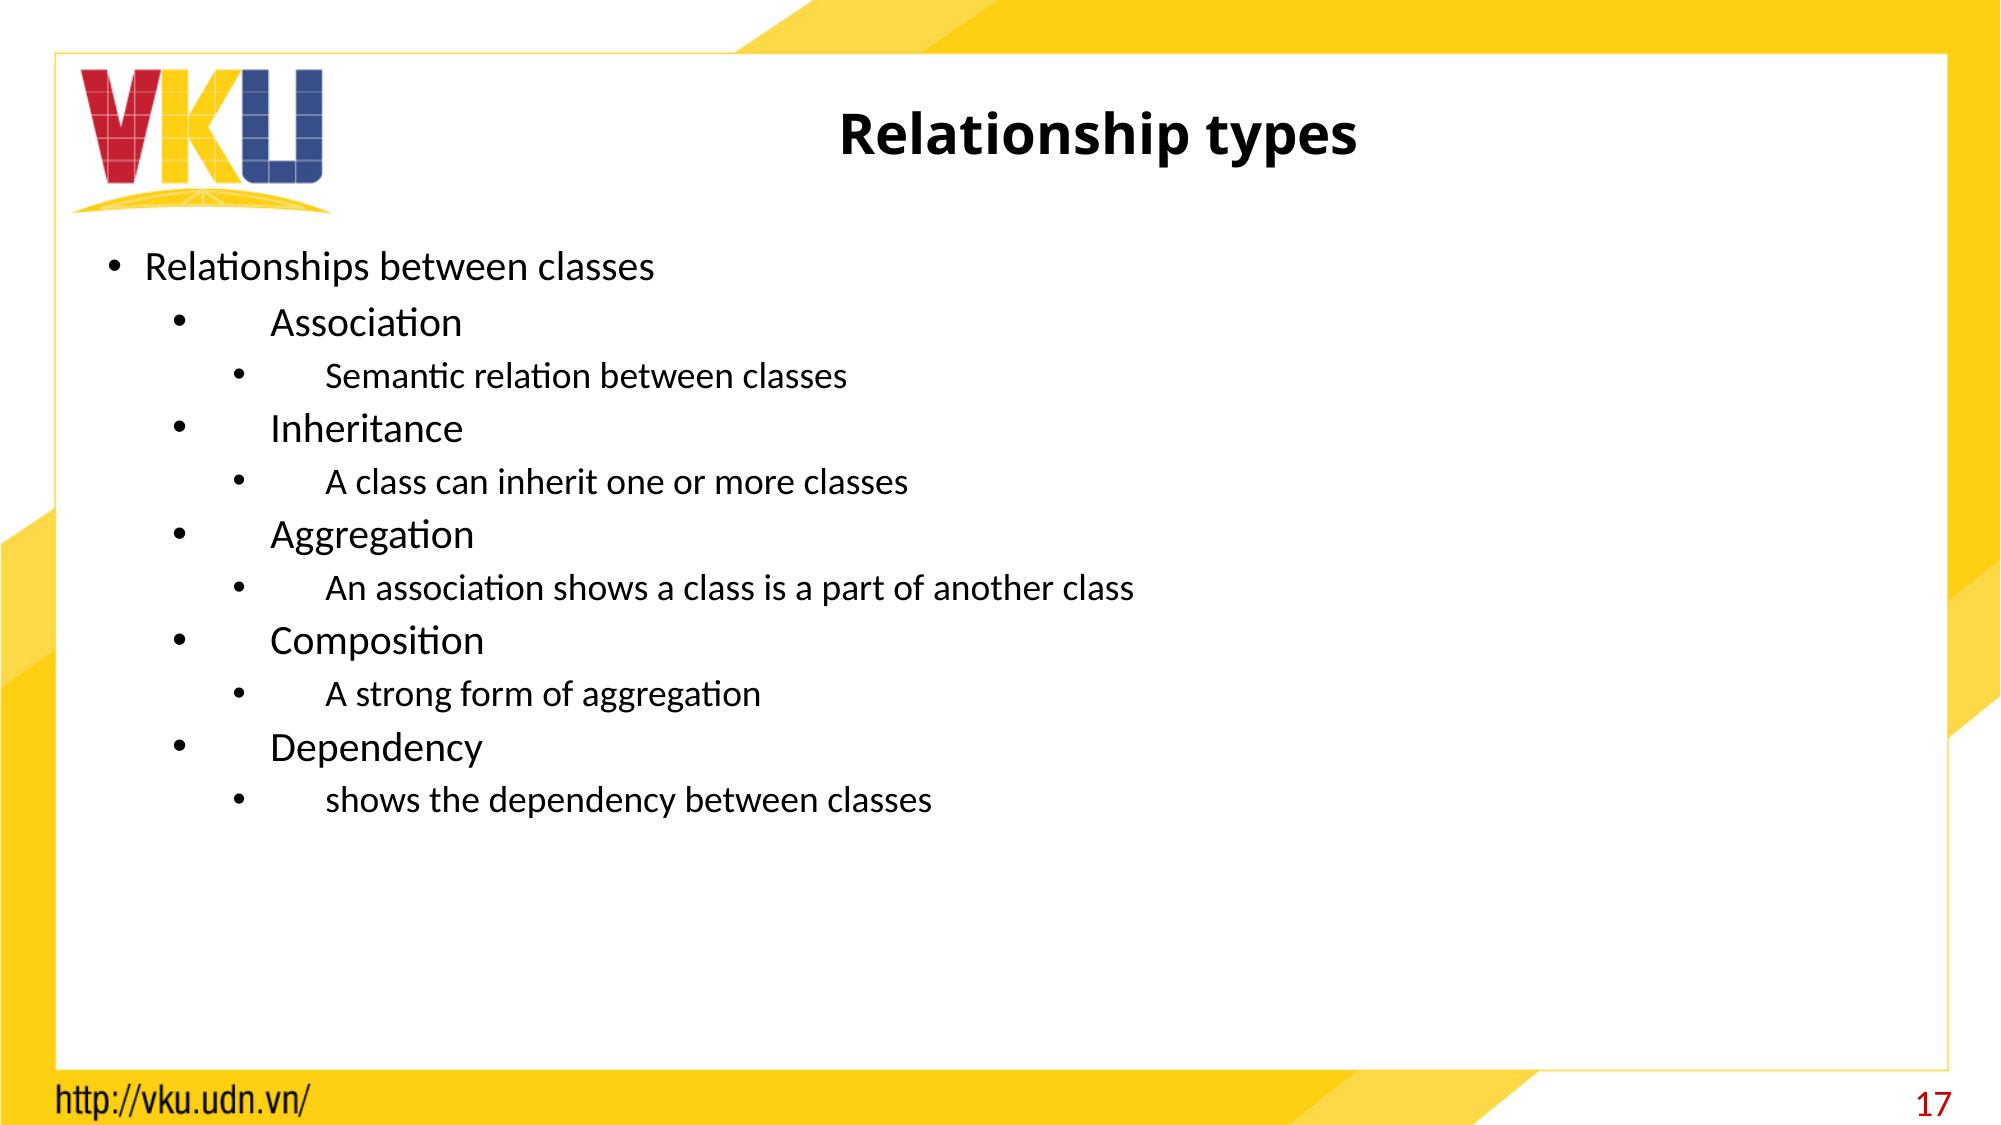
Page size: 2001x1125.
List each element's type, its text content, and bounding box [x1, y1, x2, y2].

picture [0, 0, 2001, 1125]
list Relationships between classes Association Semantic relation between classes Inheritance A class can inherit one or more classes Aggregation An association shows a class is a part of another class Composition A strong form of aggregation Dependency shows the dependency between classes [92, 237, 1863, 1014]
title Relationship types [335, 59, 1863, 213]
slide_number 17 [1863, 1074, 1968, 1125]
